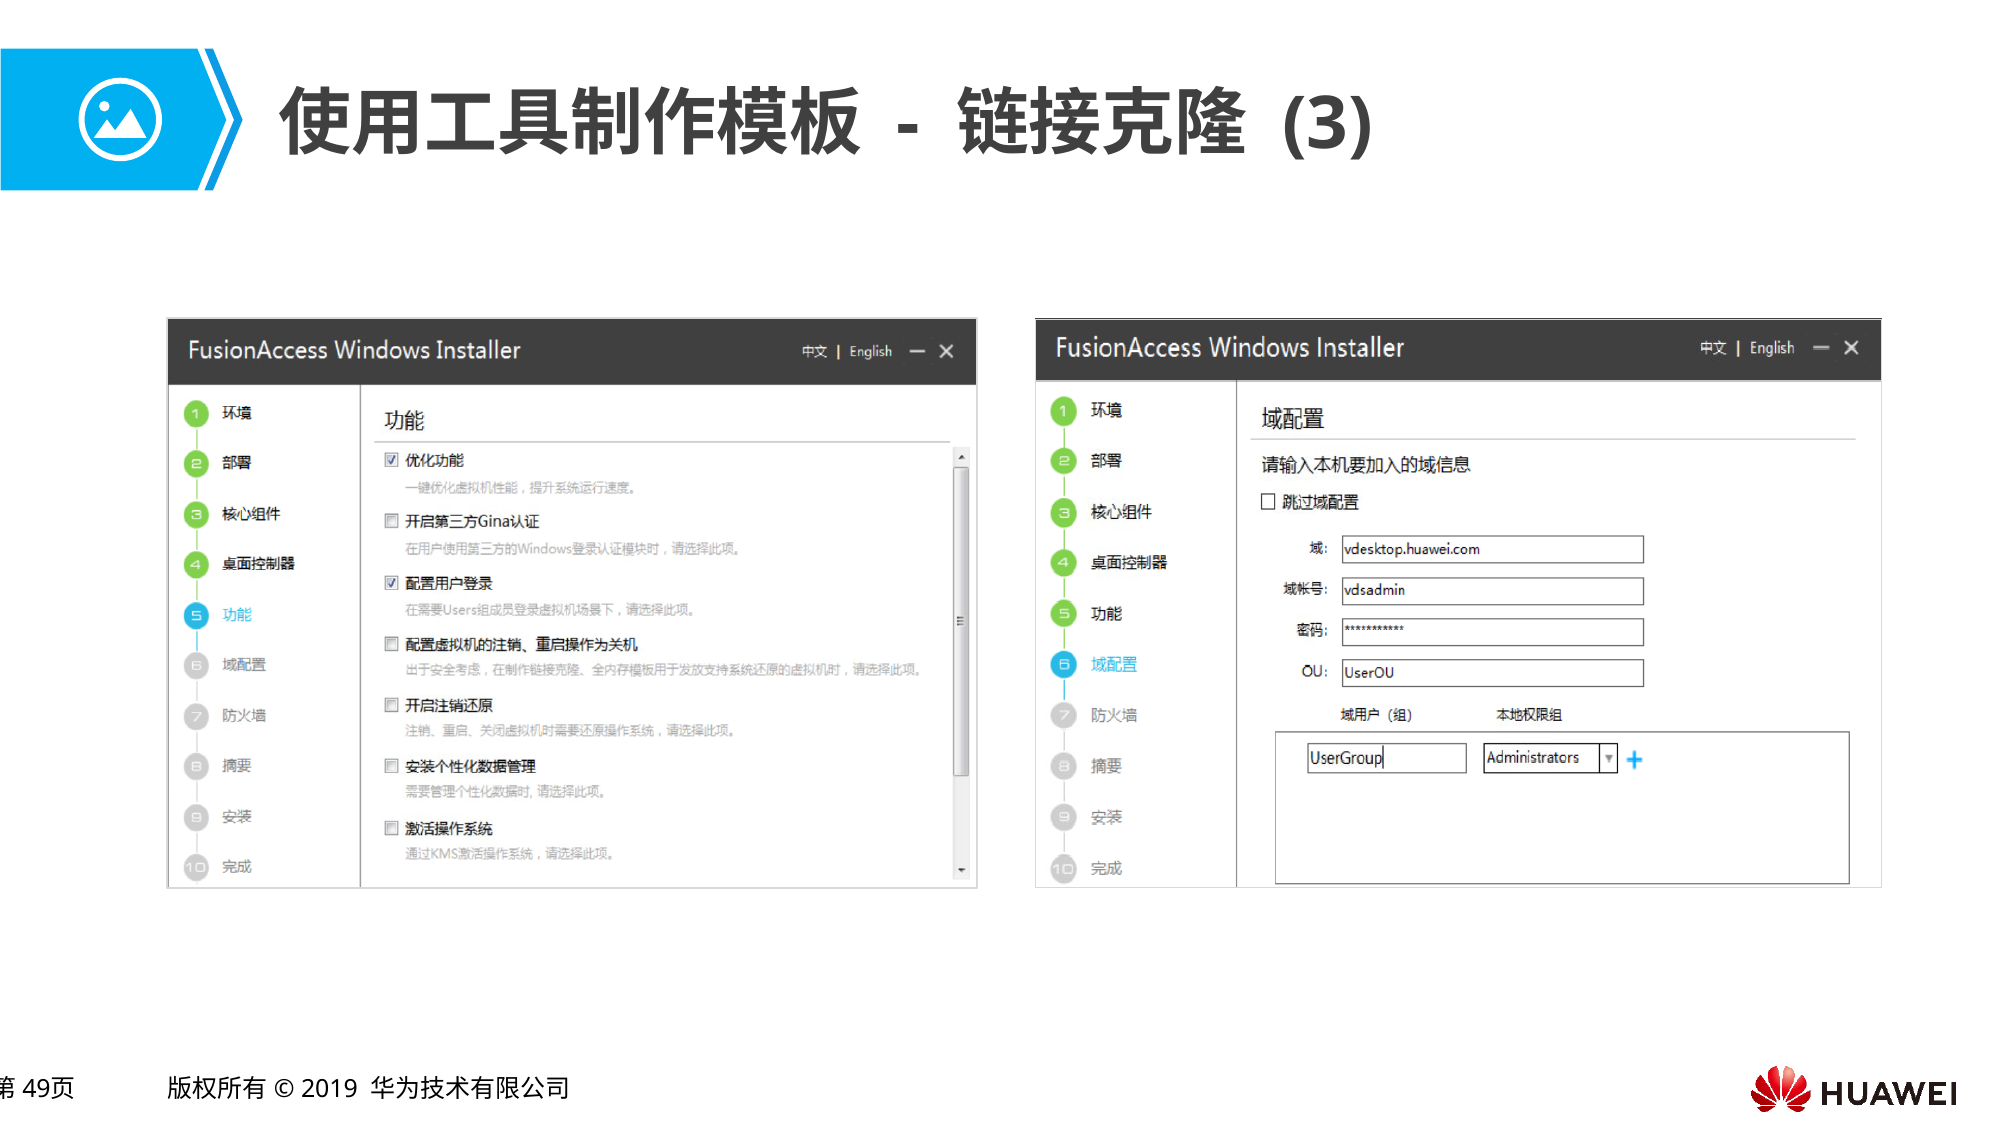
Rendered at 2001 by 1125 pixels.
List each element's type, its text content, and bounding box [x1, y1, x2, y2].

picture [1751, 1066, 1956, 1112]
picture [167, 318, 977, 888]
title 使用工具制作模板 - 链接克隆 (3) [261, 67, 1875, 173]
picture [1035, 318, 1883, 888]
